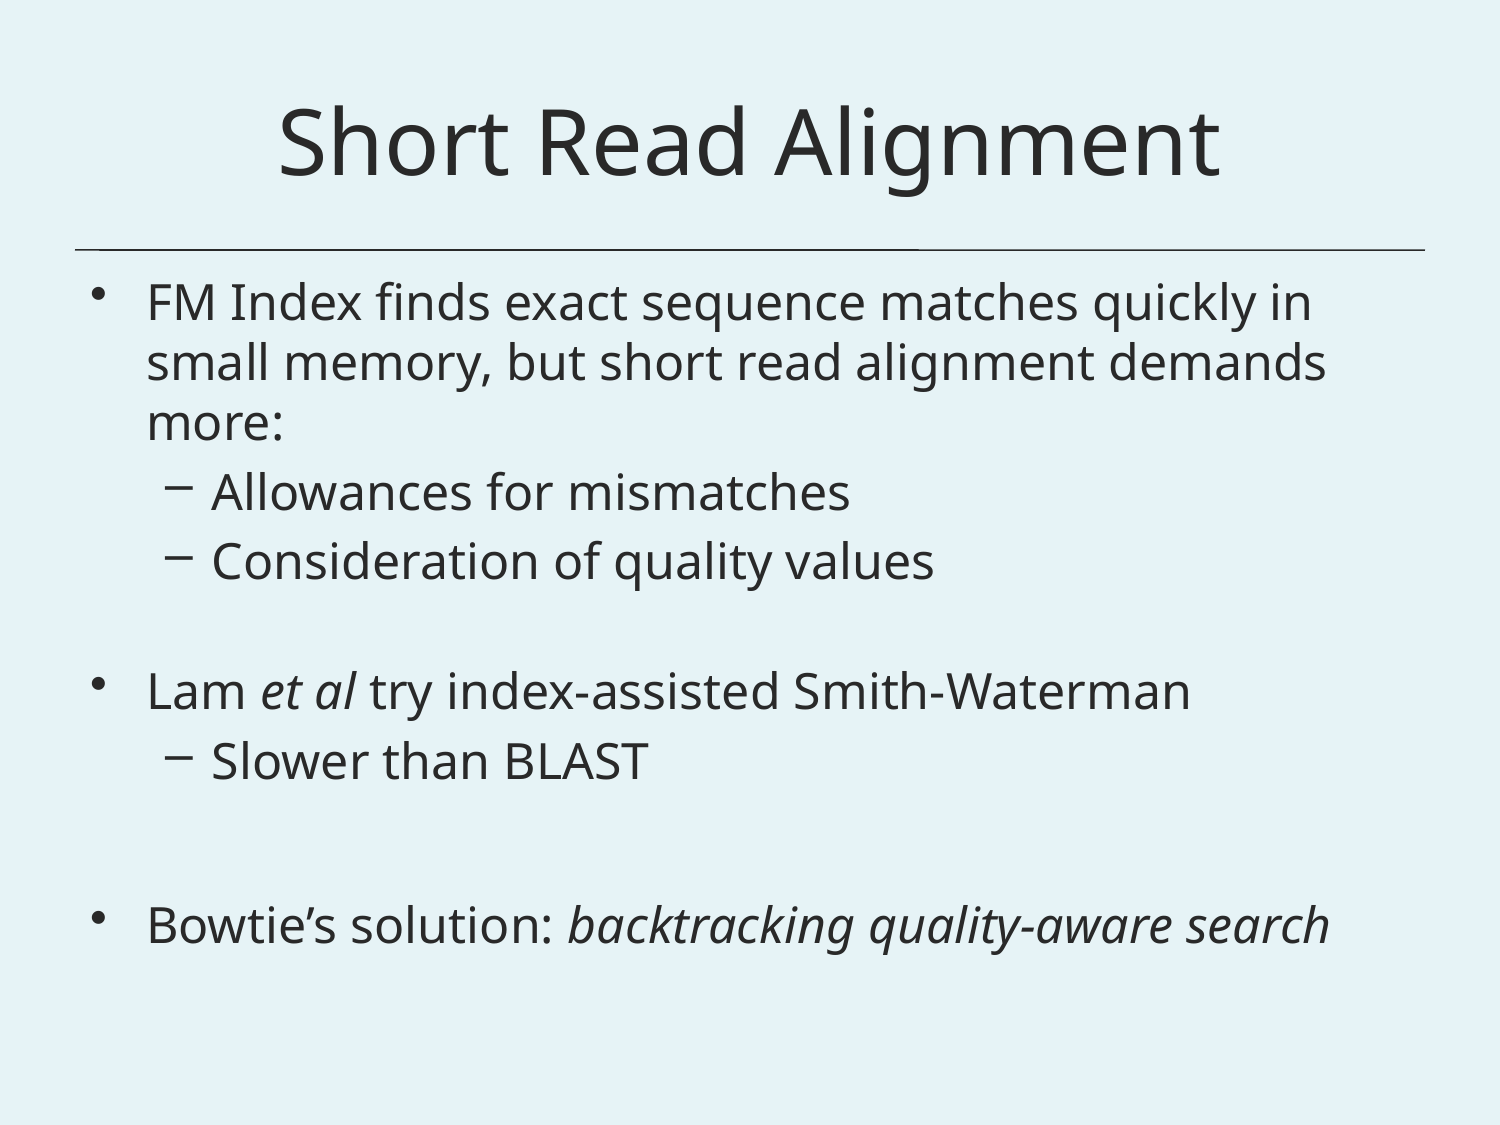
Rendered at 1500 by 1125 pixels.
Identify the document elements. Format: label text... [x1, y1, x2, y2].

list FM Index finds exact sequence matches quickly in small memory, but short read alignment demands more: Allowances for mismatches Consideration of quality values Lam et al try index-assisted Smith-Waterman Slower than BLAST Bowtie’s solution: backtracking quality-aware search [75, 262, 1425, 1038]
title Short Read Alignment [75, 45, 1425, 233]
